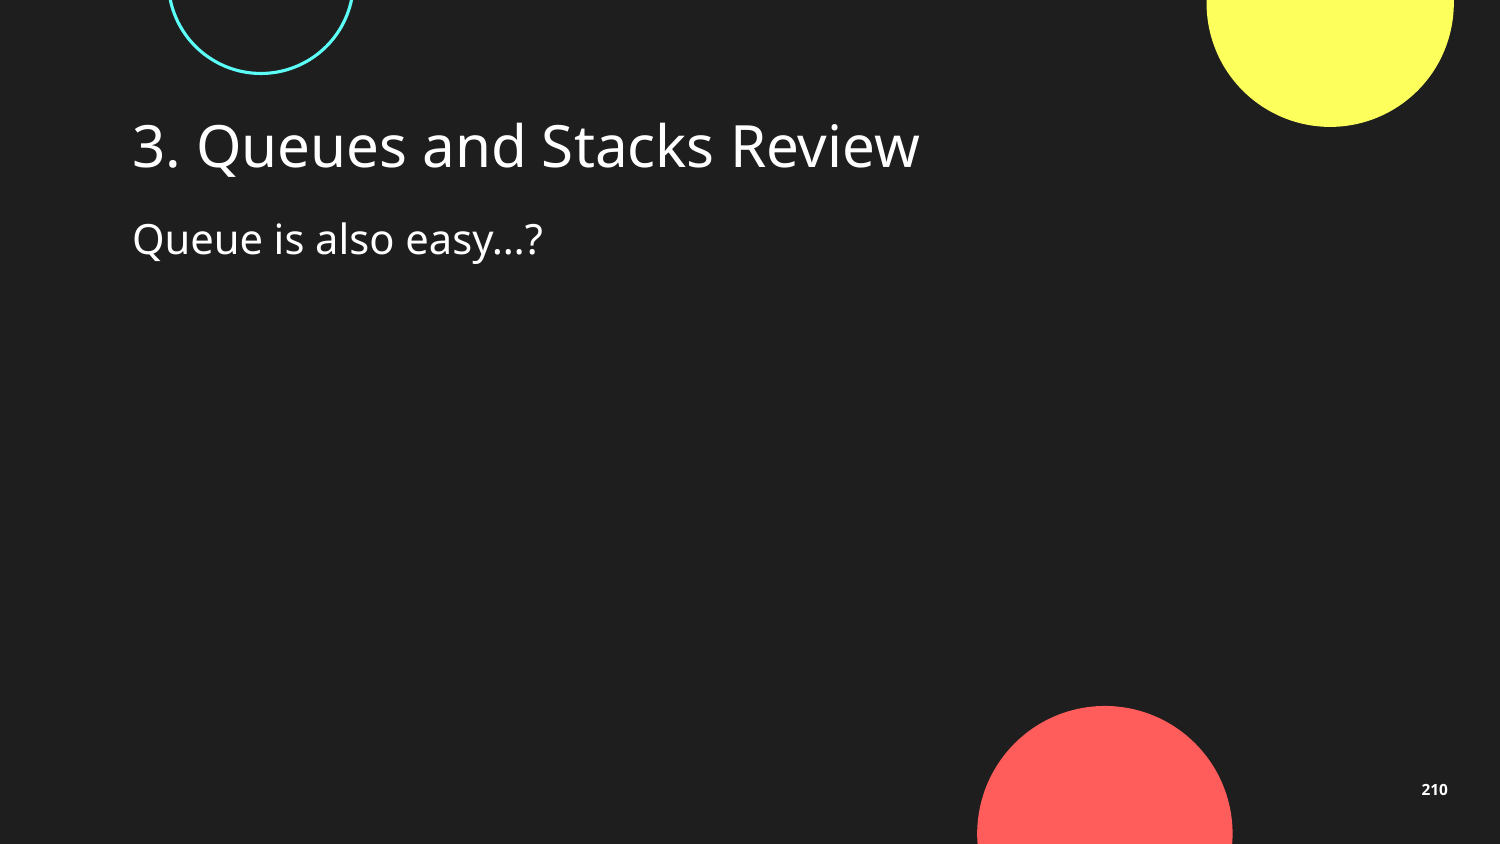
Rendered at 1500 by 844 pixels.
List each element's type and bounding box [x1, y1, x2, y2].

text_box [117, 197, 1410, 274]
slide_number [1389, 764, 1480, 816]
title [117, 106, 1383, 183]
